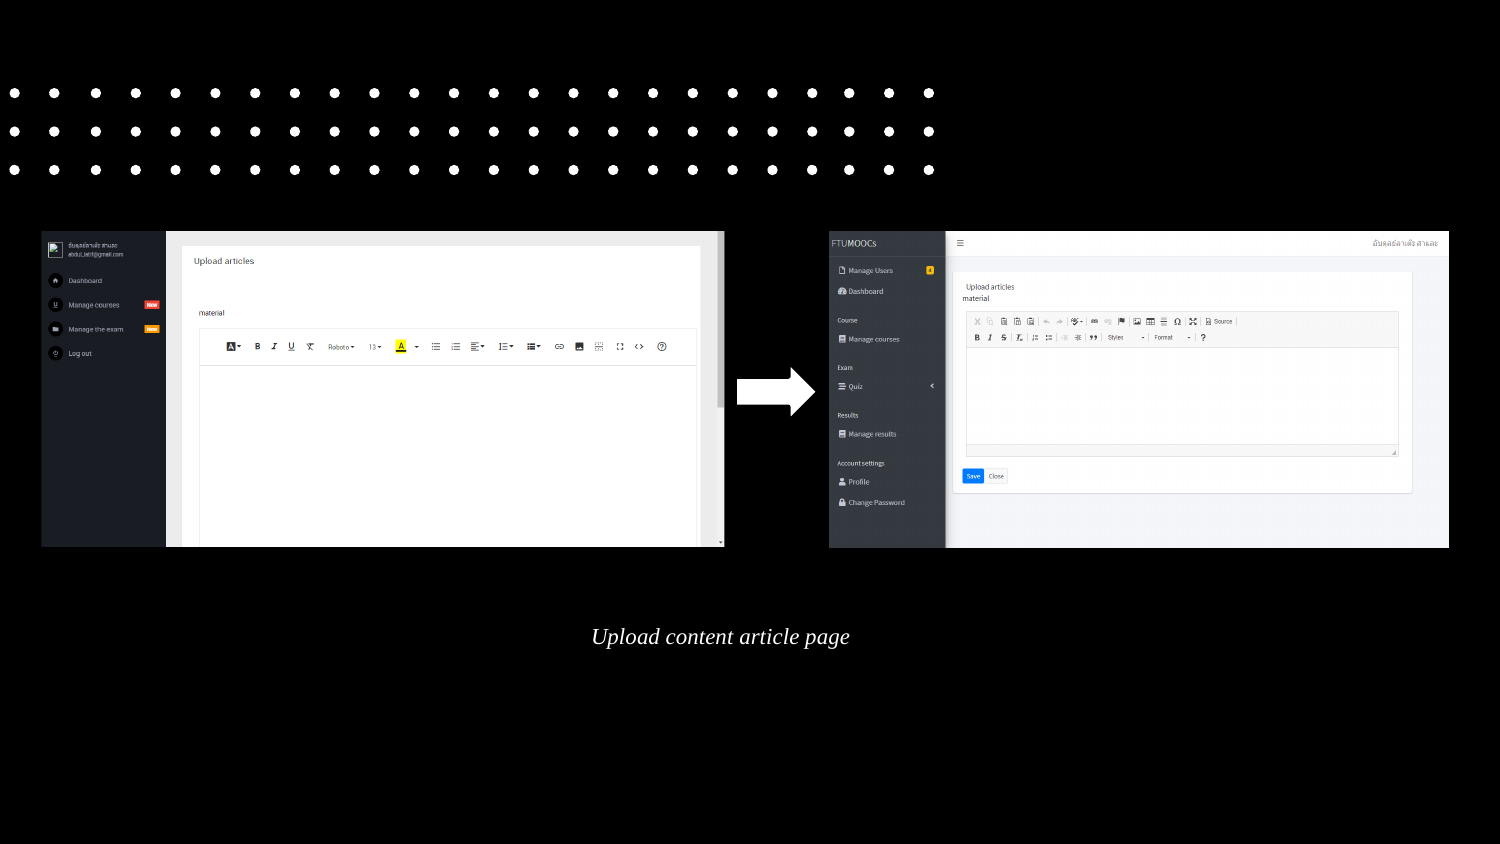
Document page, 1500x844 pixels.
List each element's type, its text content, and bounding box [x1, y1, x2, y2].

picture [828, 230, 1450, 548]
picture [41, 230, 725, 547]
text_box [732, 359, 821, 424]
text_box Upload content article page [454, 612, 988, 693]
